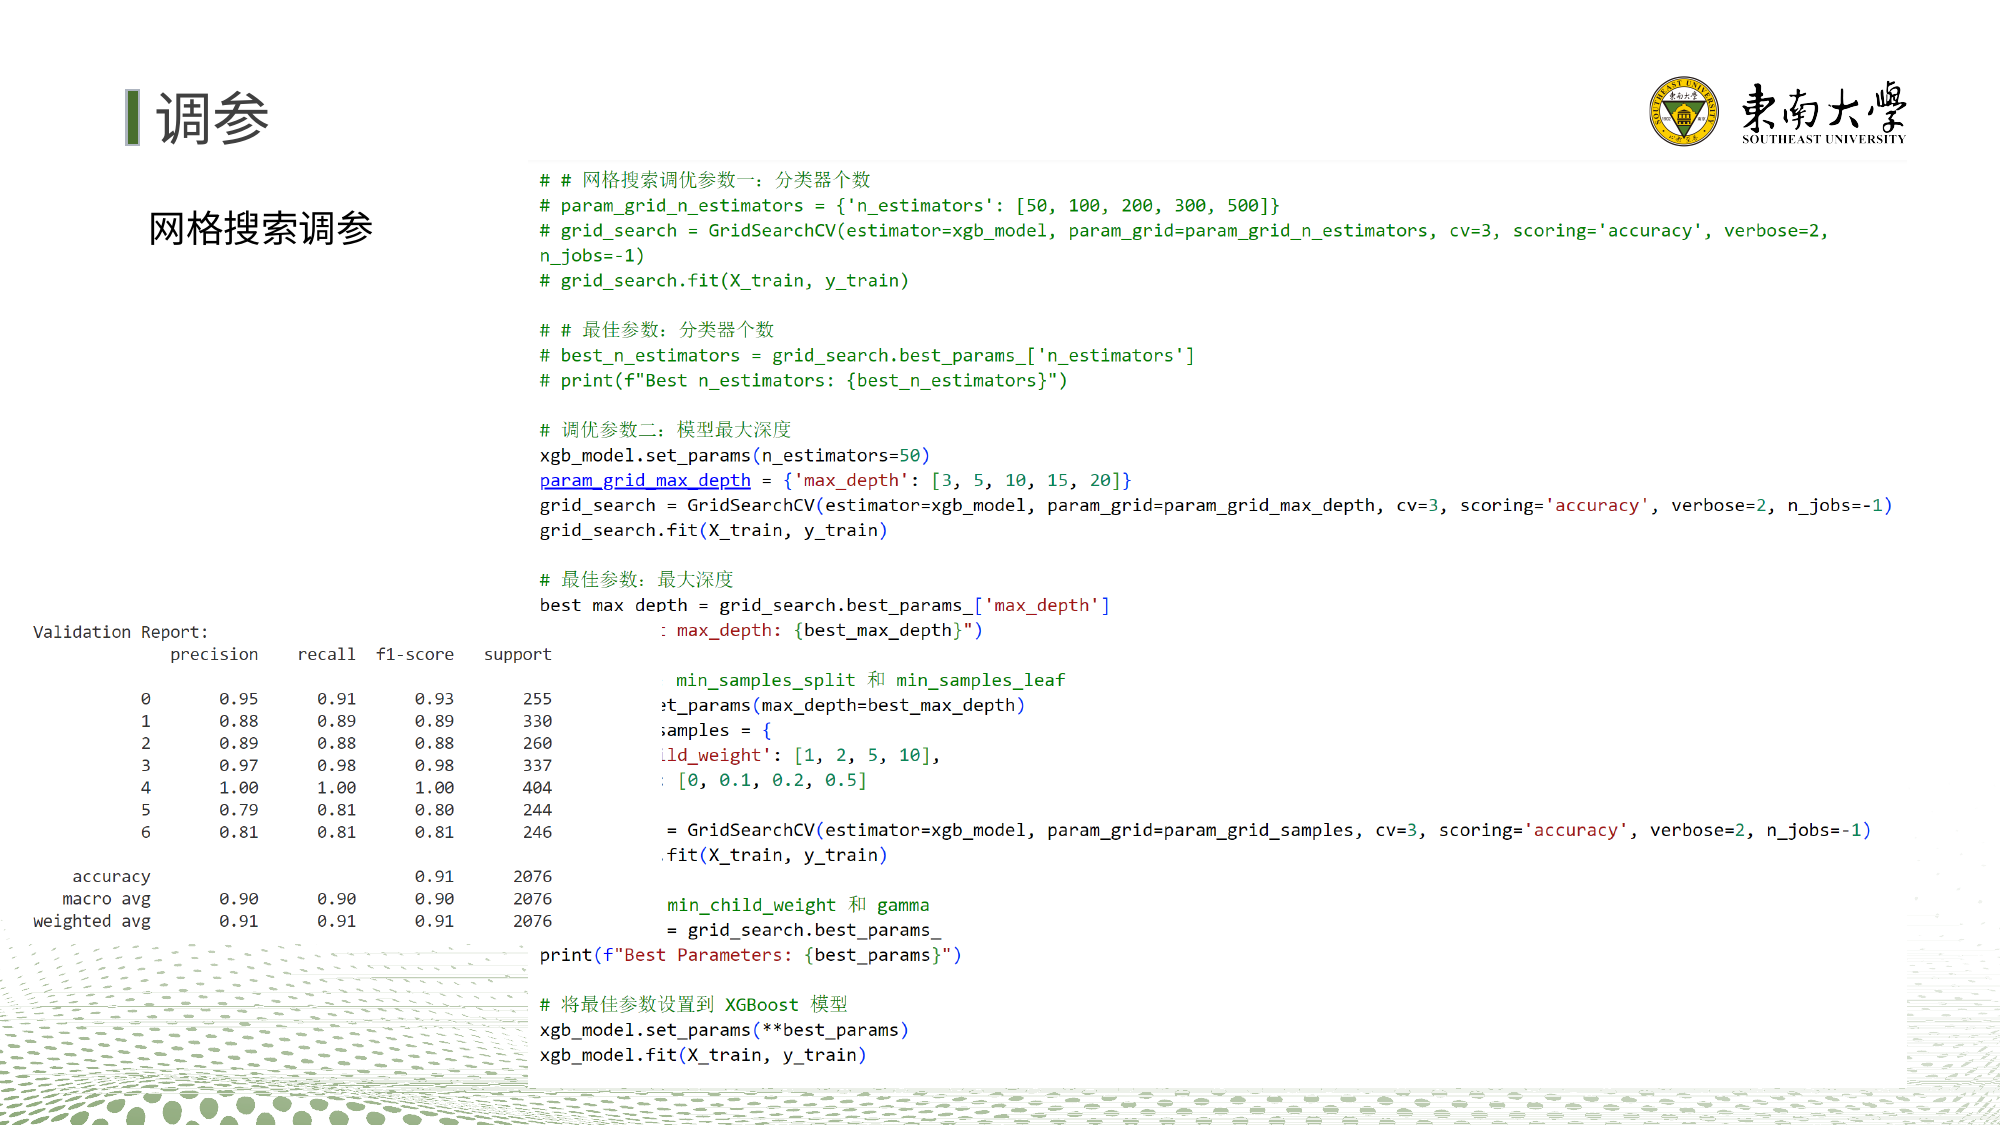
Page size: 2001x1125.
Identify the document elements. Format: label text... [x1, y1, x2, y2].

text_box [369, 1039, 381, 1043]
text_box [1564, 1102, 1581, 1110]
text_box [822, 1105, 837, 1109]
text_box [44, 1045, 58, 1050]
text_box [49, 1065, 64, 1069]
text_box [1912, 1092, 1926, 1098]
text_box [1249, 1105, 1266, 1115]
text_box [86, 1065, 101, 1069]
text_box [422, 1041, 434, 1045]
text_box [13, 1065, 27, 1069]
text_box [195, 981, 206, 985]
text_box [370, 976, 378, 981]
text_box [837, 1088, 851, 1093]
text_box [203, 1020, 215, 1025]
text_box [132, 1032, 145, 1037]
text_box [83, 1058, 98, 1062]
text_box [386, 1036, 398, 1040]
text_box [5, 1033, 18, 1037]
text_box [6, 1102, 24, 1108]
text_box [355, 987, 365, 992]
text_box [856, 1092, 871, 1097]
text_box [271, 998, 282, 1003]
text_box [242, 1034, 255, 1040]
text_box [1895, 1095, 1910, 1101]
text_box [100, 975, 110, 979]
text_box [1508, 1110, 1526, 1119]
text_box [163, 1007, 175, 1012]
text_box [120, 1059, 134, 1064]
text_box [1938, 1119, 1953, 1125]
text_box [1915, 1104, 1930, 1110]
text_box [391, 1057, 404, 1062]
text_box [22, 1029, 34, 1033]
text_box [1451, 1099, 1468, 1108]
text_box [670, 1091, 685, 1096]
text_box [15, 1074, 30, 1078]
text_box [146, 1014, 158, 1019]
text_box [151, 1038, 164, 1043]
text_box [347, 951, 355, 956]
text_box [800, 1092, 814, 1097]
text_box [27, 1050, 41, 1055]
text_box [1841, 1092, 1856, 1098]
text_box [161, 995, 172, 999]
text_box [434, 1025, 444, 1029]
text_box [1829, 1119, 1846, 1125]
text_box [744, 1090, 758, 1095]
text_box [1940, 1013, 1951, 1017]
text_box [1546, 1110, 1563, 1119]
text_box [1359, 1105, 1376, 1115]
text_box [1878, 1098, 1894, 1104]
text_box [747, 1101, 761, 1105]
text_box [397, 1016, 408, 1020]
text_box [312, 1027, 325, 1031]
text_box [1976, 1044, 1989, 1052]
text_box [381, 1017, 391, 1021]
text_box [1924, 1019, 1935, 1023]
text_box [65, 1094, 83, 1102]
text_box [318, 1052, 331, 1057]
picture [1736, 75, 1907, 154]
text_box [1792, 1115, 1809, 1121]
text_box [895, 1097, 911, 1102]
text_box [42, 1092, 60, 1098]
text_box [1928, 1031, 1939, 1035]
text_box [1232, 1115, 1249, 1125]
text_box [425, 1050, 438, 1054]
text_box [1195, 1116, 1212, 1125]
text_box [1696, 1100, 1713, 1107]
text_box [1772, 1106, 1788, 1113]
text_box [1970, 1082, 1985, 1095]
text_box 调参 [139, 74, 287, 160]
text_box [28, 1107, 46, 1115]
text_box [1960, 1058, 1973, 1066]
text_box [1081, 1088, 1097, 1095]
text_box [518, 1064, 528, 1068]
text_box [1680, 1121, 1698, 1125]
text_box [1582, 1094, 1599, 1102]
text_box [481, 1061, 494, 1065]
text_box [1908, 1024, 1919, 1029]
text_box [954, 1105, 971, 1111]
text_box [330, 1023, 341, 1027]
text_box [355, 1054, 368, 1060]
text_box [70, 1110, 90, 1125]
text_box [1936, 1053, 1949, 1058]
text_box [50, 1112, 70, 1122]
text_box [26, 1100, 43, 1107]
text_box [1342, 1115, 1359, 1125]
text_box [1433, 1108, 1450, 1118]
text_box [1640, 1104, 1657, 1112]
text_box [414, 1016, 424, 1020]
text_box [1120, 1100, 1136, 1108]
text_box [952, 1096, 967, 1101]
text_box [169, 1032, 181, 1037]
text_box [1907, 1067, 1917, 1072]
text_box [901, 1114, 917, 1118]
text_box [0, 1119, 10, 1125]
text_box [315, 1039, 328, 1044]
text_box [1932, 1096, 1946, 1103]
text_box [1988, 1029, 2000, 1034]
text_box [1954, 1102, 1970, 1113]
text_box [732, 1113, 748, 1117]
text_box [200, 1007, 212, 1011]
text_box [783, 1098, 798, 1103]
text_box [1638, 71, 1726, 152]
text_box [1584, 1111, 1601, 1119]
text_box [859, 1101, 874, 1106]
text_box [1193, 1097, 1210, 1105]
text_box [247, 1062, 261, 1067]
text_box [217, 1001, 228, 1005]
text_box [18, 1081, 34, 1086]
text_box [1678, 1106, 1695, 1113]
text_box [1749, 1088, 1764, 1092]
text_box [1809, 1111, 1826, 1117]
text_box [993, 1113, 1010, 1119]
text_box [358, 998, 368, 1002]
text_box [66, 1061, 81, 1065]
text_box [1948, 1033, 1959, 1038]
text_box [0, 1079, 14, 1083]
text_box [346, 1020, 358, 1024]
text_box [1973, 1091, 1988, 1106]
text_box 网格搜索调参 [134, 197, 389, 258]
text_box [149, 1026, 161, 1031]
text_box [1357, 1088, 1373, 1094]
text_box [198, 994, 209, 998]
text_box [693, 1107, 708, 1111]
text_box [281, 1050, 294, 1055]
text_box [1957, 1007, 1967, 1011]
text_box [423, 990, 431, 995]
text_box [1506, 1091, 1523, 1100]
text_box [825, 1112, 841, 1116]
text_box [408, 1053, 421, 1058]
text_box [237, 1008, 248, 1013]
text_box [23, 1094, 40, 1100]
text_box [1936, 1001, 1946, 1005]
text_box [308, 1003, 318, 1008]
text_box [1658, 1097, 1675, 1105]
text_box [876, 1095, 891, 1100]
text_box [159, 982, 169, 986]
text_box [48, 1104, 66, 1112]
text_box [1991, 1033, 2000, 1039]
text_box [766, 1104, 781, 1109]
text_box [1898, 1107, 1914, 1114]
text_box [1638, 1089, 1654, 1096]
text_box [366, 1028, 378, 1032]
text_box [298, 1044, 311, 1049]
text_box [1471, 1109, 1488, 1119]
text_box [283, 970, 292, 975]
text_box [81, 1047, 94, 1052]
text_box [193, 1064, 208, 1068]
text_box [1159, 1116, 1176, 1125]
text_box [352, 1042, 365, 1047]
text_box [62, 1089, 80, 1096]
text_box [227, 1054, 241, 1060]
text_box [1956, 1051, 1969, 1057]
text_box [1394, 1088, 1410, 1096]
text_box [357, 1068, 371, 1073]
text_box [780, 1088, 795, 1093]
text_box [20, 1088, 37, 1093]
text_box [1847, 1116, 1863, 1122]
text_box [1103, 1109, 1119, 1117]
text_box [1212, 1105, 1229, 1115]
text_box [411, 1008, 421, 1012]
text_box [284, 1064, 298, 1069]
text_box [1396, 1107, 1413, 1117]
text_box [1086, 1117, 1103, 1125]
text_box [1972, 1039, 1984, 1045]
text_box [1933, 988, 1943, 992]
text_box [976, 1119, 993, 1124]
text_box [372, 987, 381, 992]
text_box [105, 994, 116, 998]
text_box [1101, 1093, 1117, 1101]
text_box [1156, 1098, 1173, 1107]
text_box [98, 1042, 111, 1047]
text_box [1025, 1088, 1041, 1093]
text_box [1139, 1107, 1156, 1116]
text_box [1844, 1104, 1860, 1110]
text_box [125, 997, 136, 1001]
text_box [361, 1008, 371, 1012]
text_box [1984, 1024, 1995, 1029]
text_box [60, 1086, 77, 1091]
text_box [656, 1106, 671, 1110]
text_box [279, 1036, 291, 1041]
text_box [1983, 1055, 1997, 1067]
text_box [110, 1014, 121, 1019]
text_box [1968, 1033, 1980, 1038]
text_box [232, 982, 242, 987]
text_box [73, 1016, 85, 1020]
text_box [749, 1109, 764, 1113]
text_box [125, 89, 140, 146]
text_box [1027, 1099, 1044, 1105]
text_box [425, 1000, 434, 1005]
text_box [1266, 1094, 1283, 1104]
text_box [276, 1023, 288, 1028]
text_box [957, 1115, 973, 1120]
text_box [205, 1033, 218, 1038]
text_box [803, 1102, 818, 1106]
text_box [864, 1116, 881, 1120]
text_box [374, 1062, 388, 1068]
text_box [10, 1055, 24, 1059]
text_box [176, 975, 186, 979]
text_box [1268, 1115, 1285, 1125]
text_box [367, 964, 375, 969]
text_box [1824, 1095, 1840, 1101]
text_box [456, 1039, 467, 1043]
text_box [462, 1054, 474, 1058]
text_box [935, 1103, 951, 1108]
text_box [893, 1088, 908, 1093]
text_box [1789, 1102, 1806, 1109]
text_box [41, 1034, 54, 1038]
text_box [991, 1102, 1007, 1108]
text_box [39, 1025, 51, 1029]
text_box [1305, 1115, 1322, 1125]
text_box [1176, 1106, 1192, 1116]
text_box [1010, 1106, 1027, 1112]
text_box [166, 1020, 178, 1024]
text_box [11, 1117, 30, 1125]
text_box [371, 1050, 384, 1055]
text_box [1469, 1090, 1485, 1099]
text_box [1303, 1093, 1319, 1103]
text_box [1920, 1006, 1930, 1011]
text_box [310, 1015, 321, 1019]
text_box [1944, 1072, 1958, 1080]
text_box [103, 984, 113, 988]
text_box [808, 1116, 824, 1120]
text_box [690, 1097, 705, 1102]
text_box [1734, 1103, 1750, 1110]
text_box [653, 1096, 668, 1101]
text_box [442, 1048, 454, 1052]
text_box [827, 1118, 844, 1122]
text_box [251, 991, 262, 995]
text_box [88, 1001, 99, 1005]
text_box [1786, 1090, 1802, 1096]
text_box [712, 1110, 728, 1114]
text_box [445, 1057, 458, 1061]
text_box [31, 1115, 50, 1124]
text_box [937, 1111, 954, 1116]
text_box [1957, 1111, 1972, 1123]
text_box [66, 992, 76, 996]
text_box [428, 1060, 441, 1065]
text_box [879, 1104, 894, 1108]
text_box [1908, 1079, 1922, 1085]
text_box [1416, 1118, 1433, 1125]
text_box [805, 1110, 821, 1114]
text_box [86, 992, 96, 996]
text_box [378, 1007, 388, 1011]
text_box [439, 1040, 451, 1044]
text_box [1600, 1088, 1616, 1094]
text_box [1322, 1104, 1339, 1114]
text_box [239, 1021, 251, 1026]
text_box [710, 1102, 724, 1106]
text_box [264, 1056, 278, 1062]
text_box [915, 1100, 931, 1105]
text_box [52, 1072, 67, 1076]
text_box [400, 1025, 411, 1029]
text_box [142, 990, 152, 994]
text_box [898, 1106, 914, 1111]
text_box [881, 1112, 897, 1116]
text_box [363, 1018, 374, 1022]
text_box [1622, 1111, 1639, 1120]
text_box [1714, 1095, 1730, 1101]
text_box [1967, 1073, 1981, 1085]
text_box [249, 978, 259, 982]
text_box [1642, 1120, 1660, 1125]
text_box [225, 1040, 238, 1046]
text_box [7, 1043, 21, 1048]
text_box [174, 1058, 188, 1062]
text_box [1964, 1118, 1976, 1125]
text_box [314, 953, 322, 958]
text_box [1066, 1110, 1083, 1117]
text_box [261, 1042, 274, 1047]
text_box [115, 1037, 128, 1042]
text_box [861, 1109, 877, 1113]
text_box [1676, 1091, 1692, 1098]
text_box [1807, 1099, 1823, 1105]
text_box [54, 1077, 70, 1081]
text_box [375, 997, 384, 1002]
text_box [3, 1095, 20, 1100]
text_box [144, 1002, 155, 1006]
text_box [383, 1026, 394, 1030]
text_box [135, 1044, 148, 1049]
text_box [969, 1088, 984, 1094]
text_box [222, 1027, 234, 1032]
text_box [431, 1017, 441, 1021]
text_box [1285, 1104, 1302, 1114]
text_box [9, 1109, 27, 1117]
text_box [19, 1021, 31, 1025]
text_box [1210, 1088, 1226, 1095]
text_box [344, 1009, 355, 1014]
text_box [1928, 1085, 1942, 1091]
text_box [220, 1014, 231, 1019]
text_box [1951, 1091, 1966, 1102]
text_box [913, 1090, 928, 1095]
text_box [1716, 1108, 1733, 1115]
text_box [1229, 1095, 1246, 1104]
text_box [154, 1051, 168, 1056]
text_box [1731, 1090, 1747, 1096]
text_box [1754, 1111, 1771, 1118]
text_box [1047, 1104, 1063, 1111]
text_box [1488, 1100, 1506, 1109]
text_box [971, 1099, 987, 1104]
text_box [1964, 1025, 1975, 1030]
text_box [1858, 1089, 1873, 1095]
text_box [788, 1114, 804, 1118]
text_box [1413, 1097, 1430, 1107]
text_box [1491, 1119, 1508, 1125]
text_box [903, 1121, 920, 1125]
text_box [847, 1120, 864, 1124]
text_box [729, 1106, 745, 1110]
text_box [1660, 1113, 1677, 1120]
text_box [83, 984, 93, 988]
text_box [1861, 1101, 1877, 1107]
text_box [1693, 1088, 1710, 1093]
text_box [1924, 1073, 1938, 1079]
text_box [246, 965, 256, 969]
text_box [327, 1012, 338, 1016]
text_box [35, 1076, 51, 1080]
text_box [763, 1094, 778, 1099]
text_box [208, 1046, 221, 1052]
text_box [322, 989, 332, 994]
text_box [845, 1114, 861, 1118]
text_box [842, 1107, 858, 1111]
text_box [820, 1095, 834, 1100]
text_box [448, 1067, 461, 1072]
text_box [1992, 1082, 2000, 1093]
text_box [129, 1020, 141, 1024]
text_box [1901, 1120, 1917, 1125]
text_box [515, 1057, 527, 1061]
text_box [1174, 1088, 1190, 1097]
text_box [301, 1058, 314, 1063]
text_box [267, 1068, 281, 1072]
text_box [78, 1036, 91, 1040]
text_box [1935, 1107, 1950, 1115]
text_box [727, 1096, 741, 1101]
text_box [107, 1004, 118, 1008]
text_box [305, 992, 315, 996]
text_box [1247, 1088, 1263, 1094]
text_box [259, 1029, 271, 1034]
text_box [1736, 1116, 1753, 1123]
text_box [1602, 1103, 1619, 1111]
text_box [1940, 1063, 1953, 1069]
text_box [1827, 1107, 1843, 1114]
text_box [122, 986, 132, 990]
text_box [350, 964, 358, 969]
text_box [1952, 1042, 1964, 1048]
text_box [268, 986, 279, 990]
text_box [403, 1034, 414, 1038]
text_box [47, 1056, 61, 1060]
text_box [64, 1052, 77, 1056]
text_box [1769, 1094, 1785, 1100]
text_box [75, 1025, 88, 1029]
text_box [1049, 1117, 1066, 1124]
text_box [1698, 1114, 1715, 1121]
text_box [940, 1120, 957, 1124]
text_box [285, 983, 295, 987]
text_box [1620, 1095, 1637, 1103]
text_box [1122, 1116, 1139, 1125]
text_box [112, 1025, 125, 1030]
text_box [1008, 1095, 1024, 1101]
text_box [139, 978, 149, 982]
text_box [335, 1047, 348, 1052]
text_box [1526, 1101, 1543, 1109]
picture [12, 160, 1907, 1088]
text_box [193, 968, 203, 972]
text_box [1964, 1066, 1978, 1076]
text_box [1918, 1117, 1934, 1123]
text_box [302, 980, 312, 984]
text_box [918, 1109, 934, 1113]
text_box [1774, 1119, 1791, 1125]
text_box [74, 1070, 661, 1125]
text_box [1982, 1108, 2000, 1125]
text_box [1980, 1050, 1993, 1060]
text_box [1881, 1110, 1897, 1117]
text_box [337, 1060, 351, 1065]
text_box [1083, 1102, 1100, 1109]
text_box [288, 995, 298, 999]
text_box [229, 970, 239, 974]
text_box [1562, 1088, 1578, 1093]
text_box [273, 1011, 285, 1015]
text_box [786, 1107, 801, 1111]
text_box [1875, 1088, 1889, 1092]
text_box [186, 1026, 198, 1031]
text_box [178, 988, 189, 992]
text_box [1528, 1119, 1546, 1125]
text_box [171, 1045, 184, 1051]
text_box [707, 1091, 721, 1096]
text_box [61, 1040, 74, 1045]
text_box [1986, 1061, 2000, 1075]
text_box [215, 988, 225, 992]
text_box [411, 1065, 425, 1070]
text_box [290, 1007, 301, 1011]
text_box [32, 1069, 47, 1073]
text_box [293, 1019, 305, 1024]
text_box [1948, 1082, 1962, 1091]
text_box [320, 1066, 334, 1071]
text_box [1, 1087, 17, 1092]
text_box [1864, 1113, 1880, 1120]
text_box [459, 1046, 471, 1050]
text_box [673, 1102, 688, 1107]
text_box [332, 1035, 344, 1039]
text_box [1376, 1095, 1393, 1105]
text_box [59, 1030, 71, 1034]
text_box [93, 1020, 105, 1024]
text_box [137, 1056, 151, 1060]
text_box [24, 1038, 38, 1043]
text_box [181, 1000, 192, 1005]
text_box [1137, 1091, 1153, 1099]
text_box [245, 1048, 258, 1054]
text_box [295, 1031, 308, 1036]
text_box [157, 1062, 171, 1066]
text_box [230, 1066, 244, 1070]
text_box [191, 1052, 204, 1058]
text_box [974, 1109, 990, 1114]
text_box [117, 1049, 131, 1054]
text_box [1453, 1119, 1470, 1125]
text_box [30, 1060, 44, 1065]
text_box [341, 999, 351, 1003]
text_box [235, 995, 245, 1000]
text_box [45, 1097, 63, 1105]
text_box [210, 1060, 224, 1064]
text_box [932, 1093, 947, 1098]
text_box [156, 970, 166, 974]
text_box [40, 1087, 57, 1092]
text_box [95, 1031, 108, 1035]
text_box [436, 1032, 447, 1036]
text_box [769, 1112, 784, 1116]
text_box [100, 1054, 114, 1058]
text_box [254, 1003, 265, 1007]
text_box [1431, 1088, 1448, 1097]
text_box [989, 1091, 1004, 1097]
text_box [0, 1070, 11, 1074]
text_box [1044, 1091, 1060, 1098]
text_box [1916, 1049, 1928, 1054]
text_box [127, 1008, 138, 1013]
text_box [324, 1001, 335, 1005]
text_box [67, 1101, 86, 1109]
text_box [188, 1039, 201, 1044]
text_box [57, 1082, 74, 1086]
text_box [1320, 1088, 1336, 1093]
text_box [1932, 1042, 1944, 1047]
text_box [1030, 1111, 1046, 1118]
text_box [1378, 1117, 1396, 1125]
text_box [388, 1046, 401, 1051]
text_box [353, 976, 361, 981]
text_box [1976, 1098, 1992, 1114]
text_box [1979, 1104, 1996, 1120]
text_box [1751, 1098, 1768, 1105]
text_box [1604, 1119, 1622, 1125]
text_box [1283, 1088, 1300, 1093]
text_box [1117, 1088, 1133, 1092]
text_box [1920, 1061, 1933, 1066]
text_box [1973, 1002, 1983, 1006]
text_box [90, 1010, 102, 1014]
text_box [1989, 1071, 2000, 1084]
text_box [183, 1013, 195, 1018]
text_box [1544, 1092, 1561, 1101]
text_box [1013, 1118, 1030, 1124]
text_box [417, 1024, 428, 1028]
text_box [405, 1043, 418, 1047]
text_box [1566, 1119, 1584, 1125]
text_box [256, 1016, 268, 1020]
text_box [737, 1121, 771, 1125]
text_box [1804, 1088, 1819, 1093]
text_box [1064, 1096, 1080, 1103]
text_box [38, 1082, 54, 1086]
text_box [1340, 1093, 1356, 1103]
text_box [1916, 994, 1926, 998]
text_box [349, 1031, 361, 1035]
text_box [1912, 1037, 1923, 1042]
text_box [419, 1032, 431, 1036]
text_box [839, 1098, 854, 1103]
text_box [465, 1063, 478, 1068]
text_box [920, 1117, 937, 1121]
text_box [501, 1067, 514, 1071]
